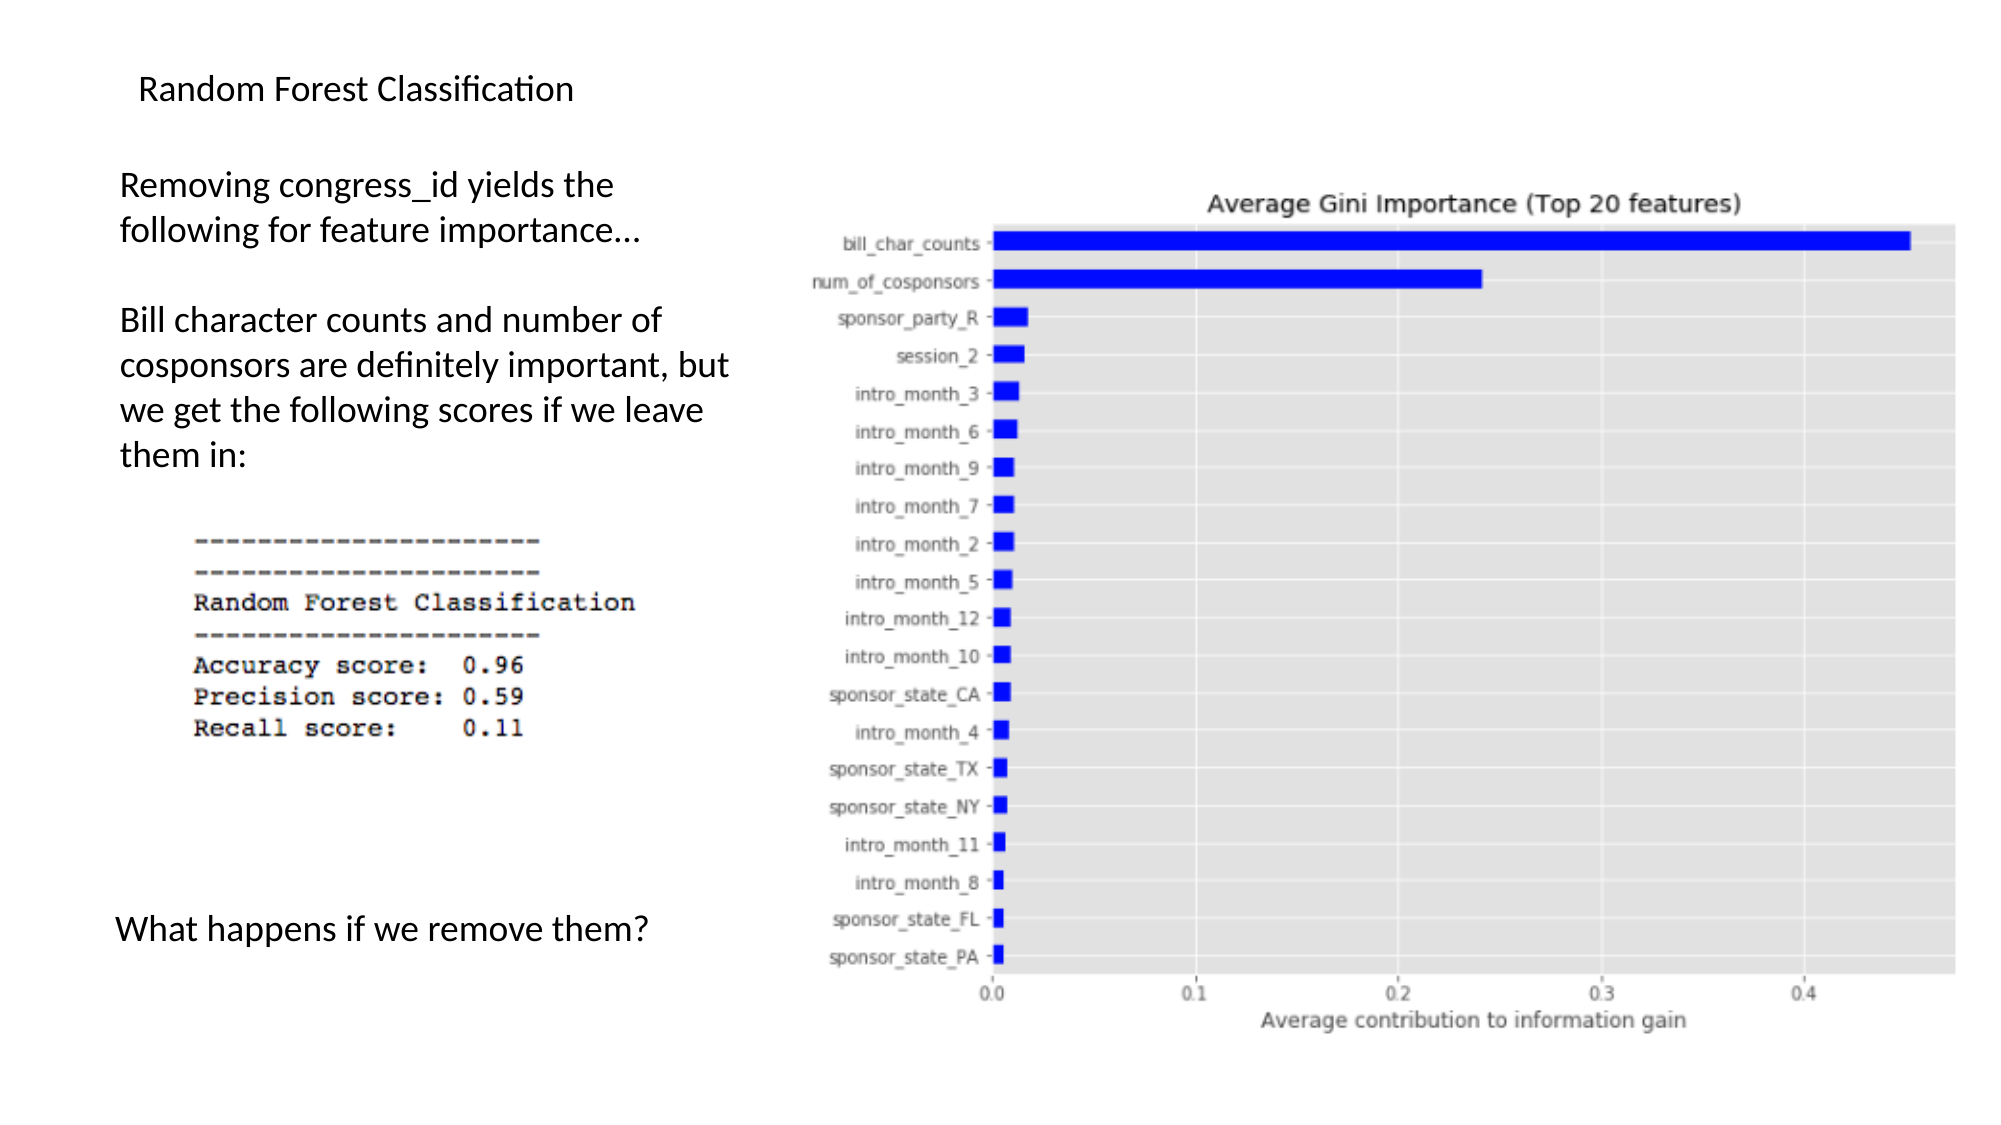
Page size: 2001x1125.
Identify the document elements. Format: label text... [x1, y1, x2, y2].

text_box Random Forest Classification [123, 56, 886, 117]
picture [170, 521, 669, 770]
picture [789, 176, 2000, 1055]
text_box What happens if we remove them? [100, 896, 753, 957]
text_box Removing congress_id yields the following for feature importance… Bill character counts and number of cosponsors are definitely important, but we get the following scores if we leave them in: [105, 152, 772, 483]
